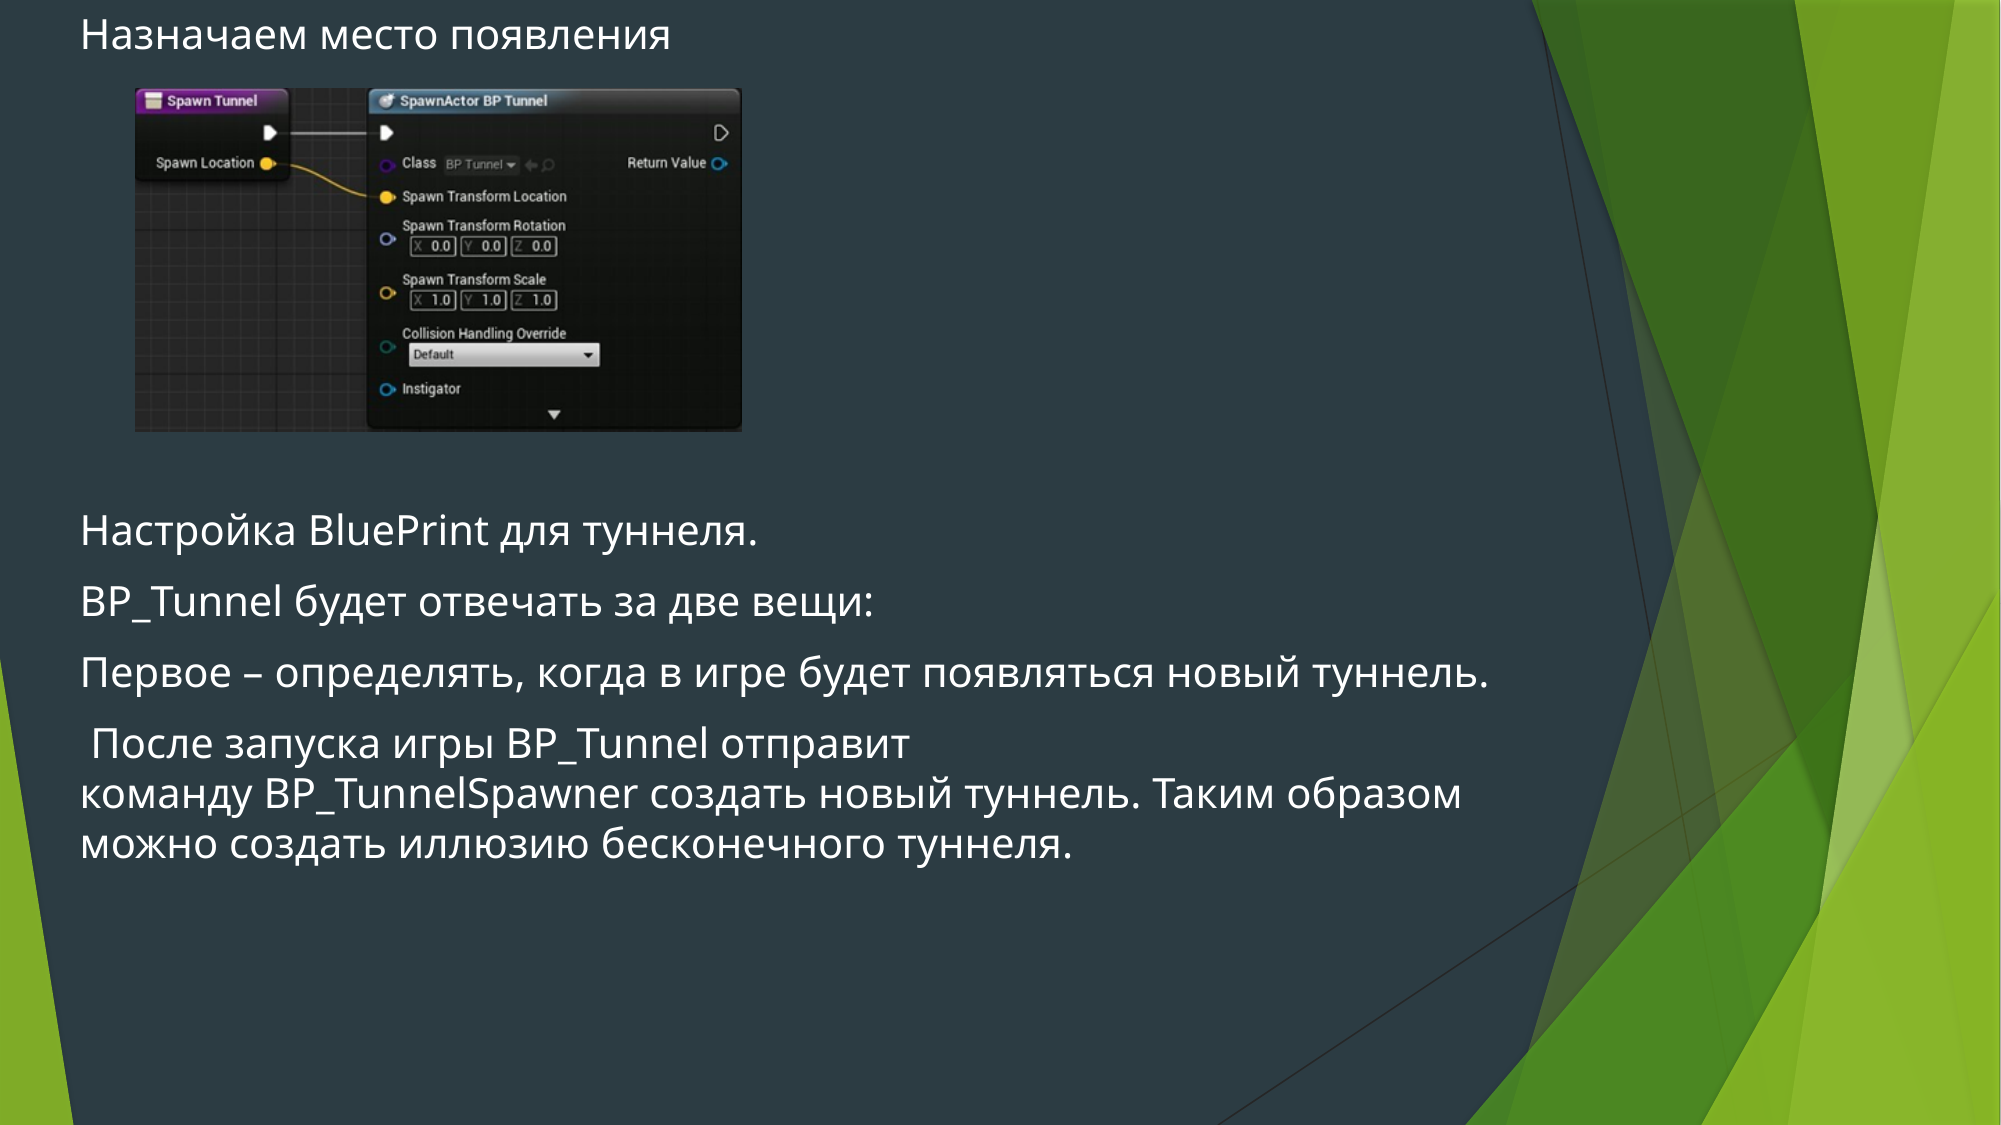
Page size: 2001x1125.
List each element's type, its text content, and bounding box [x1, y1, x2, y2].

picture [134, 87, 743, 433]
list Назначаем место появления Настройка BluePrint для туннеля. BP_Tunnel будет отвечать за две вещи: Первое – определять, когда в игре будет появляться новый туннель. После запуска игры BP_Tunnel отправит команду BP_TunnelSpawner создать новый туннель. Таким образом можно создать иллюзию бесконечного туннеля. [64, 0, 1623, 1125]
